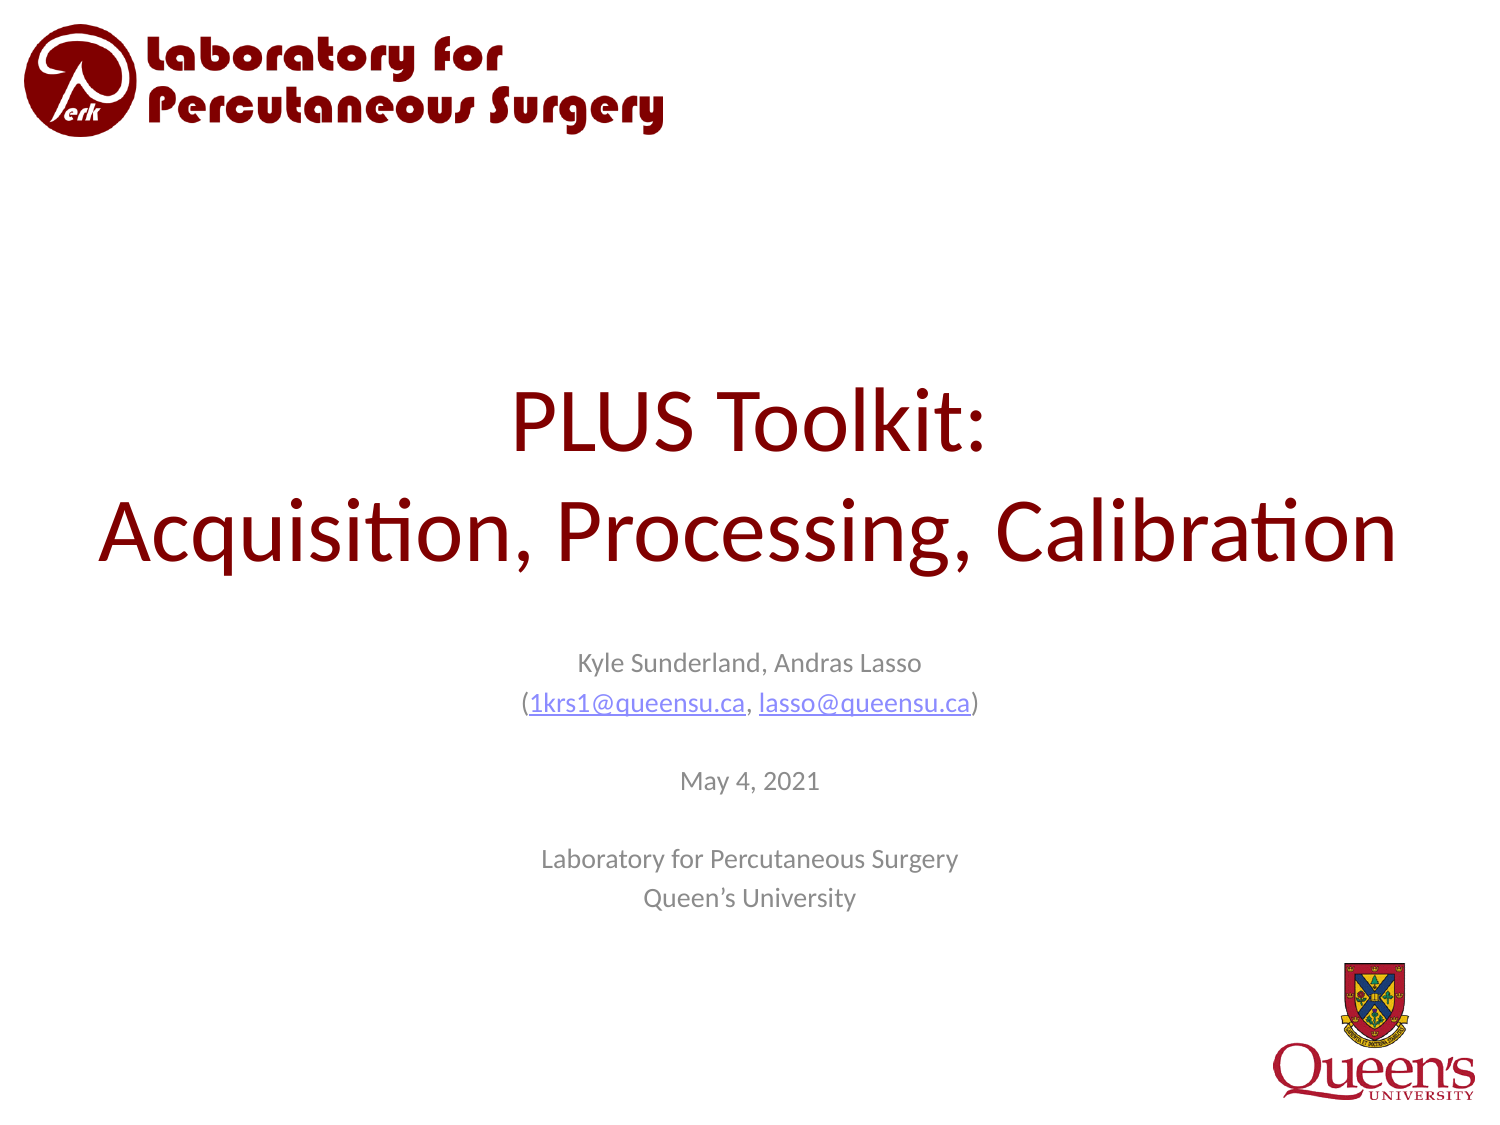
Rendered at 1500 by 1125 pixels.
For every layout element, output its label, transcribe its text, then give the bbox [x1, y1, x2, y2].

picture [24, 24, 663, 137]
subtitle Kyle Sunderland, Andras Lasso (1krs1@queensu.ca, lasso@queensu.ca) May 4, 2021 Laboratory for Percutaneous Surgery Queen’s University [225, 637, 1275, 925]
picture [1273, 963, 1475, 1100]
title PLUS Toolkit: Acquisition, Processing, Calibration [41, 349, 1459, 591]
